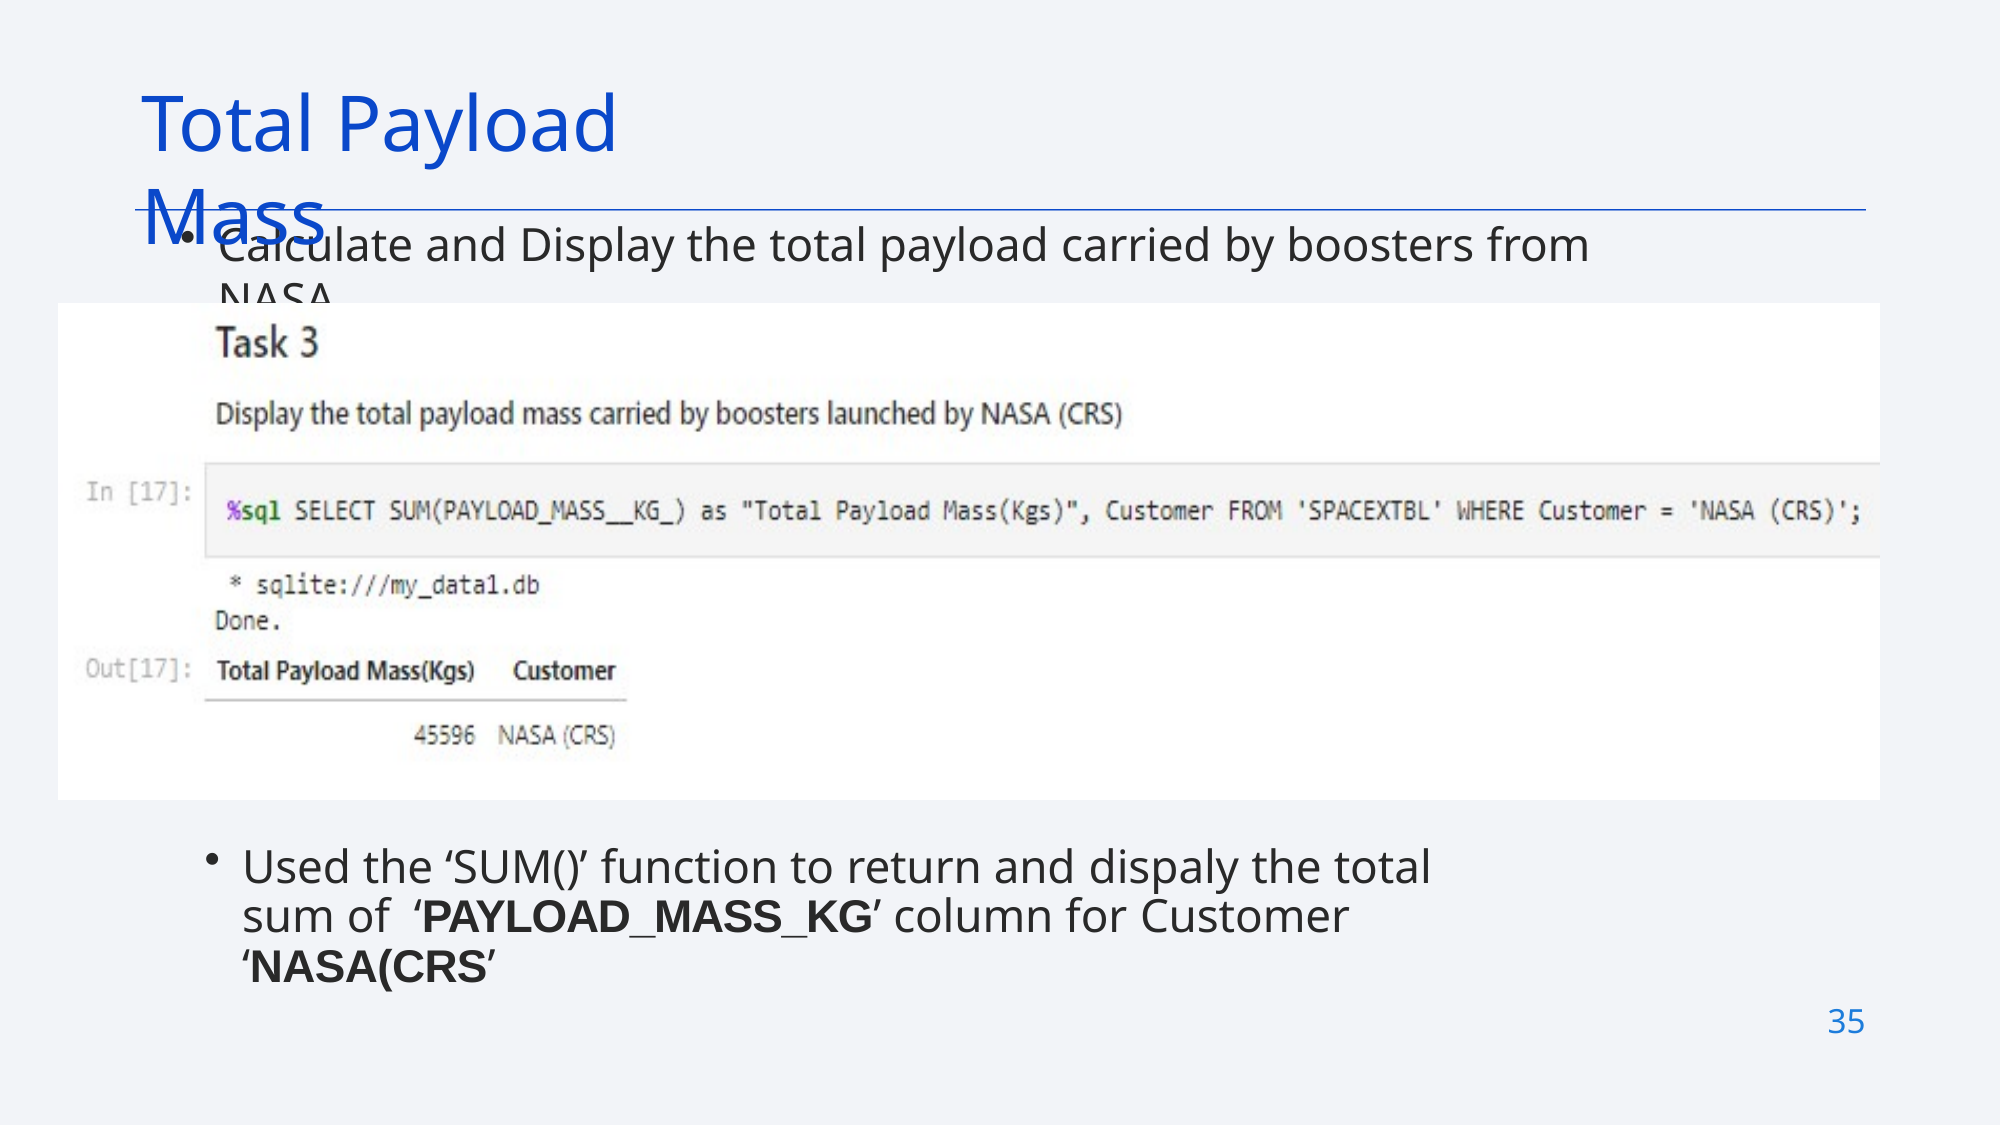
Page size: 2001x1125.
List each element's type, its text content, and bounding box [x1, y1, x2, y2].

text_box Used the ‘SUM()’ function to return and dispaly the total sum of ‘PAYLOAD_MASS_KG’ column for Customer ‘NASA(CRS’ [202, 834, 1522, 992]
title Total Payload Mass [139, 72, 821, 263]
text_box Calculate and Display the total payload carried by boosters from NASA [177, 213, 1658, 301]
slide_number 35 [1821, 995, 1871, 1125]
picture [0, 0, 2000, 1125]
